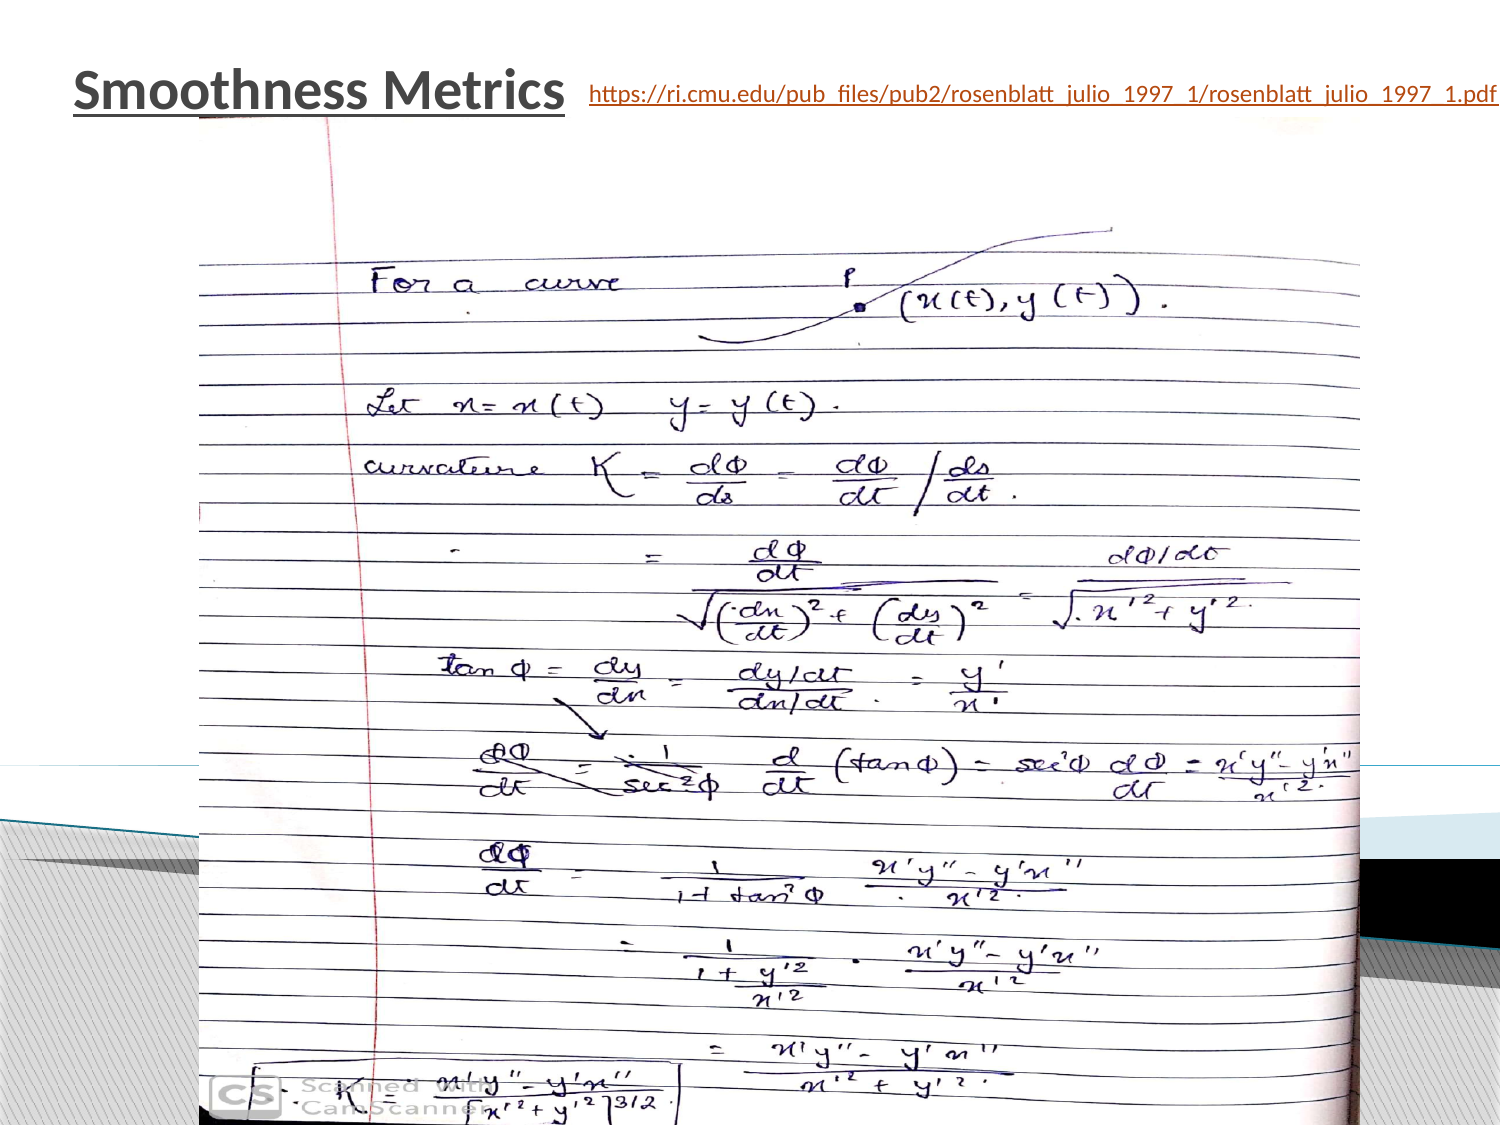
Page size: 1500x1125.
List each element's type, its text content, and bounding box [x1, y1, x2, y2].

text_box https://ri.cmu.edu/pub_files/pub2/rosenblatt_julio_1997_1/rosenblatt_julio_1997_1.pdf [574, 70, 1500, 205]
picture [0, 116, 1500, 1125]
title Smoothness Metrics [58, 23, 1372, 129]
